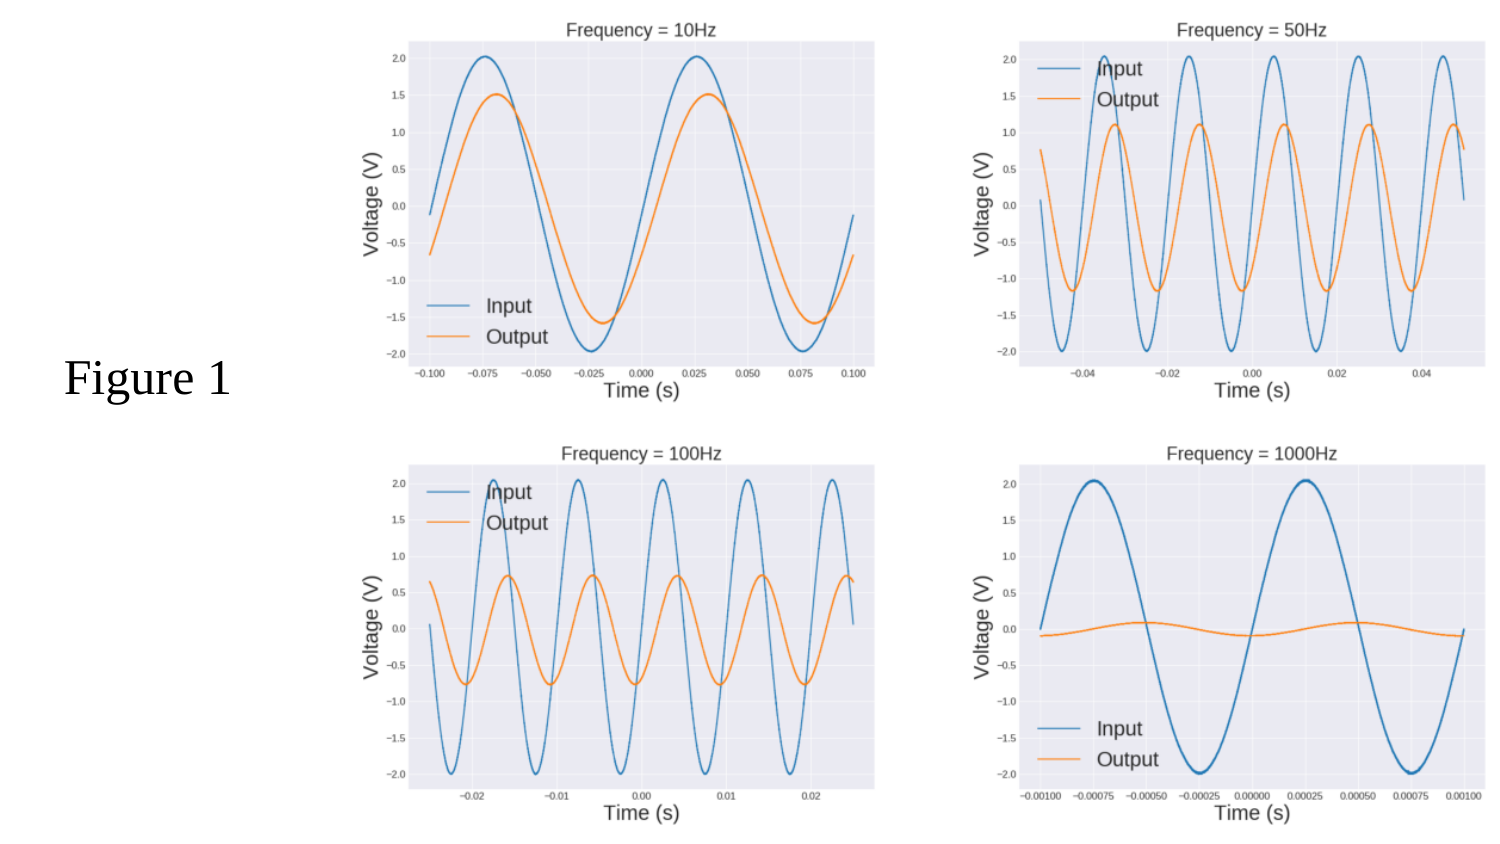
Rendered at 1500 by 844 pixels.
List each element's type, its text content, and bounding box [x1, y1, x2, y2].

text_box Figure 1 [48, 329, 344, 482]
picture [349, 0, 1500, 844]
